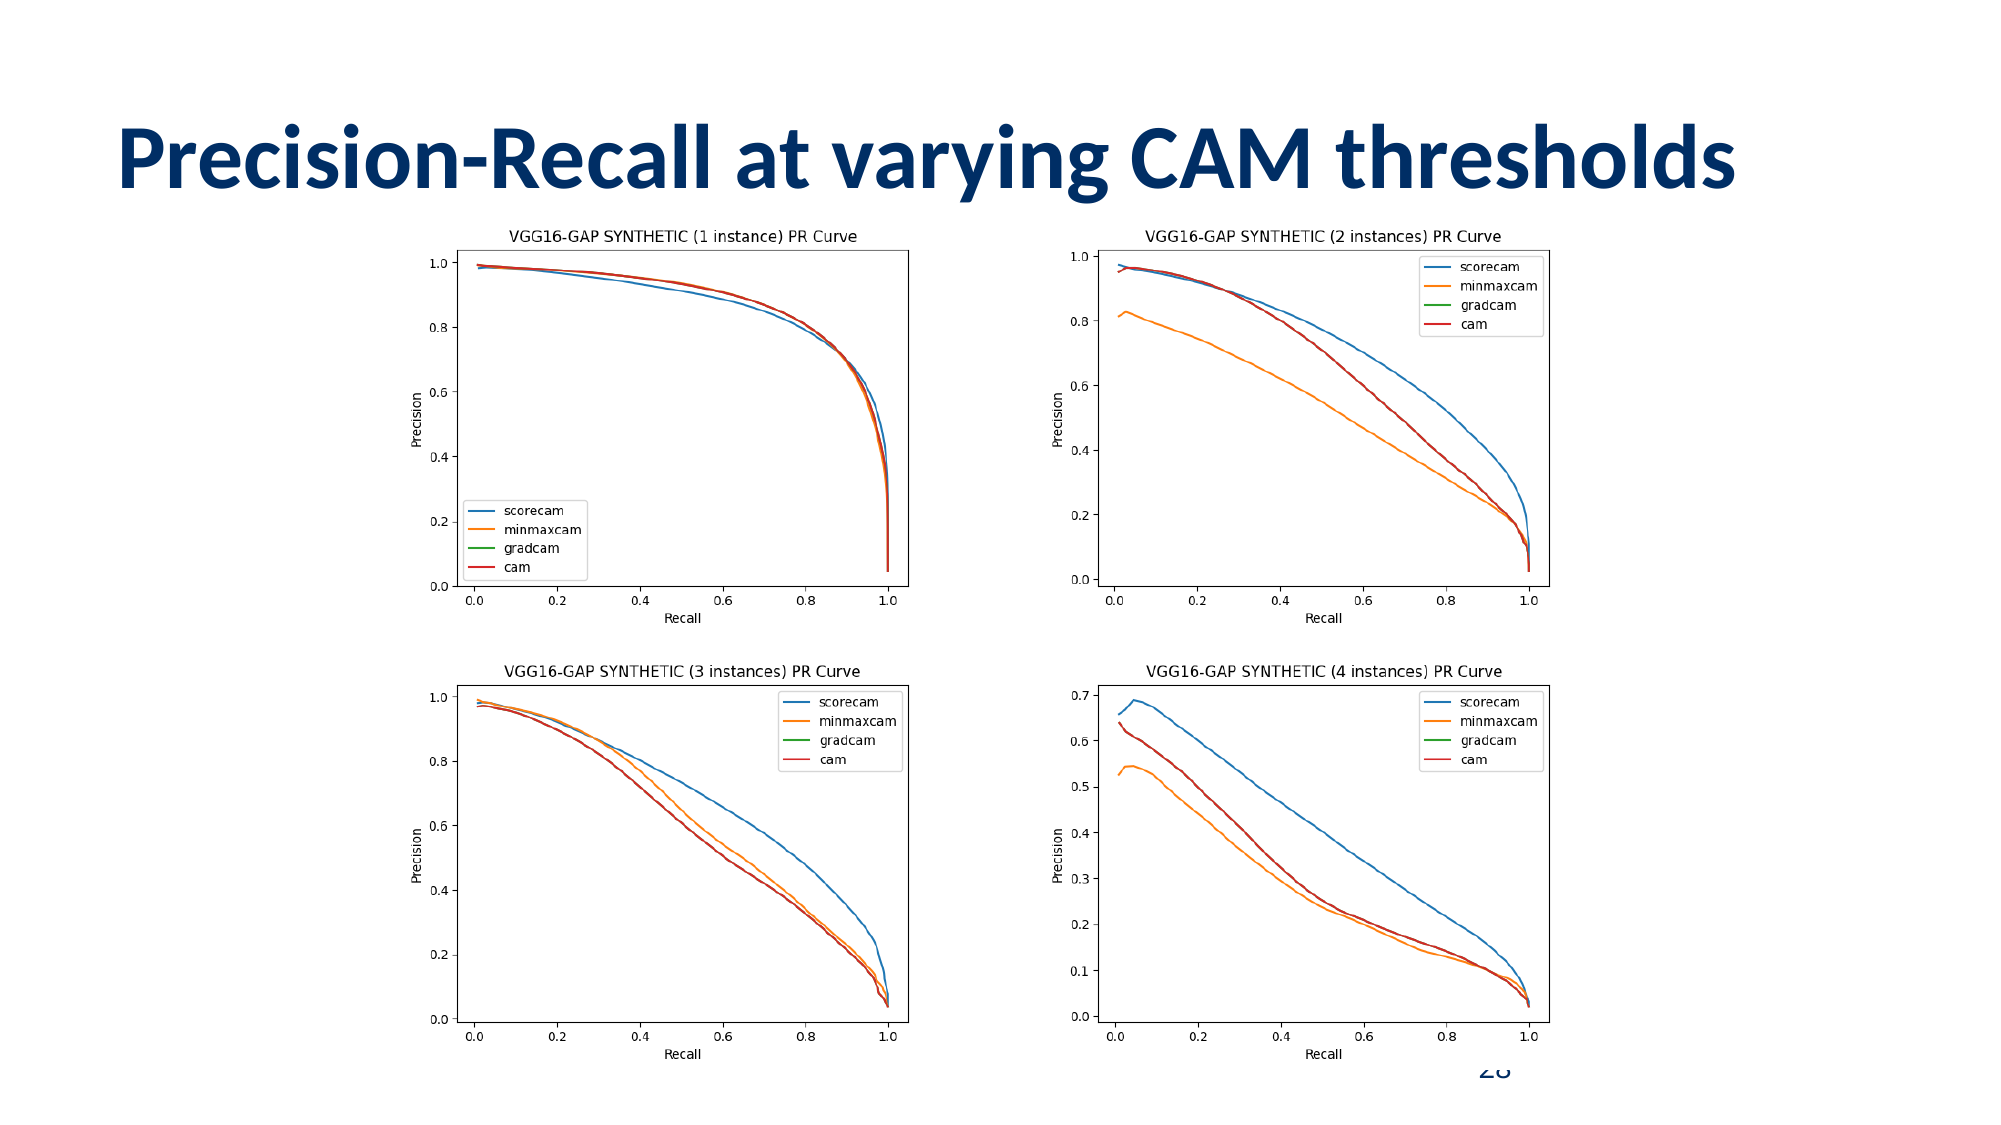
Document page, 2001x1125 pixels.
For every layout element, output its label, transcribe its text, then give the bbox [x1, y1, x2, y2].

picture [401, 220, 917, 634]
slide_number 28 [1463, 1039, 1898, 1100]
picture [1042, 220, 1558, 634]
picture [1042, 655, 1558, 1070]
title Precision-Recall at varying CAM thresholds [102, 101, 1898, 232]
picture [401, 655, 917, 1070]
